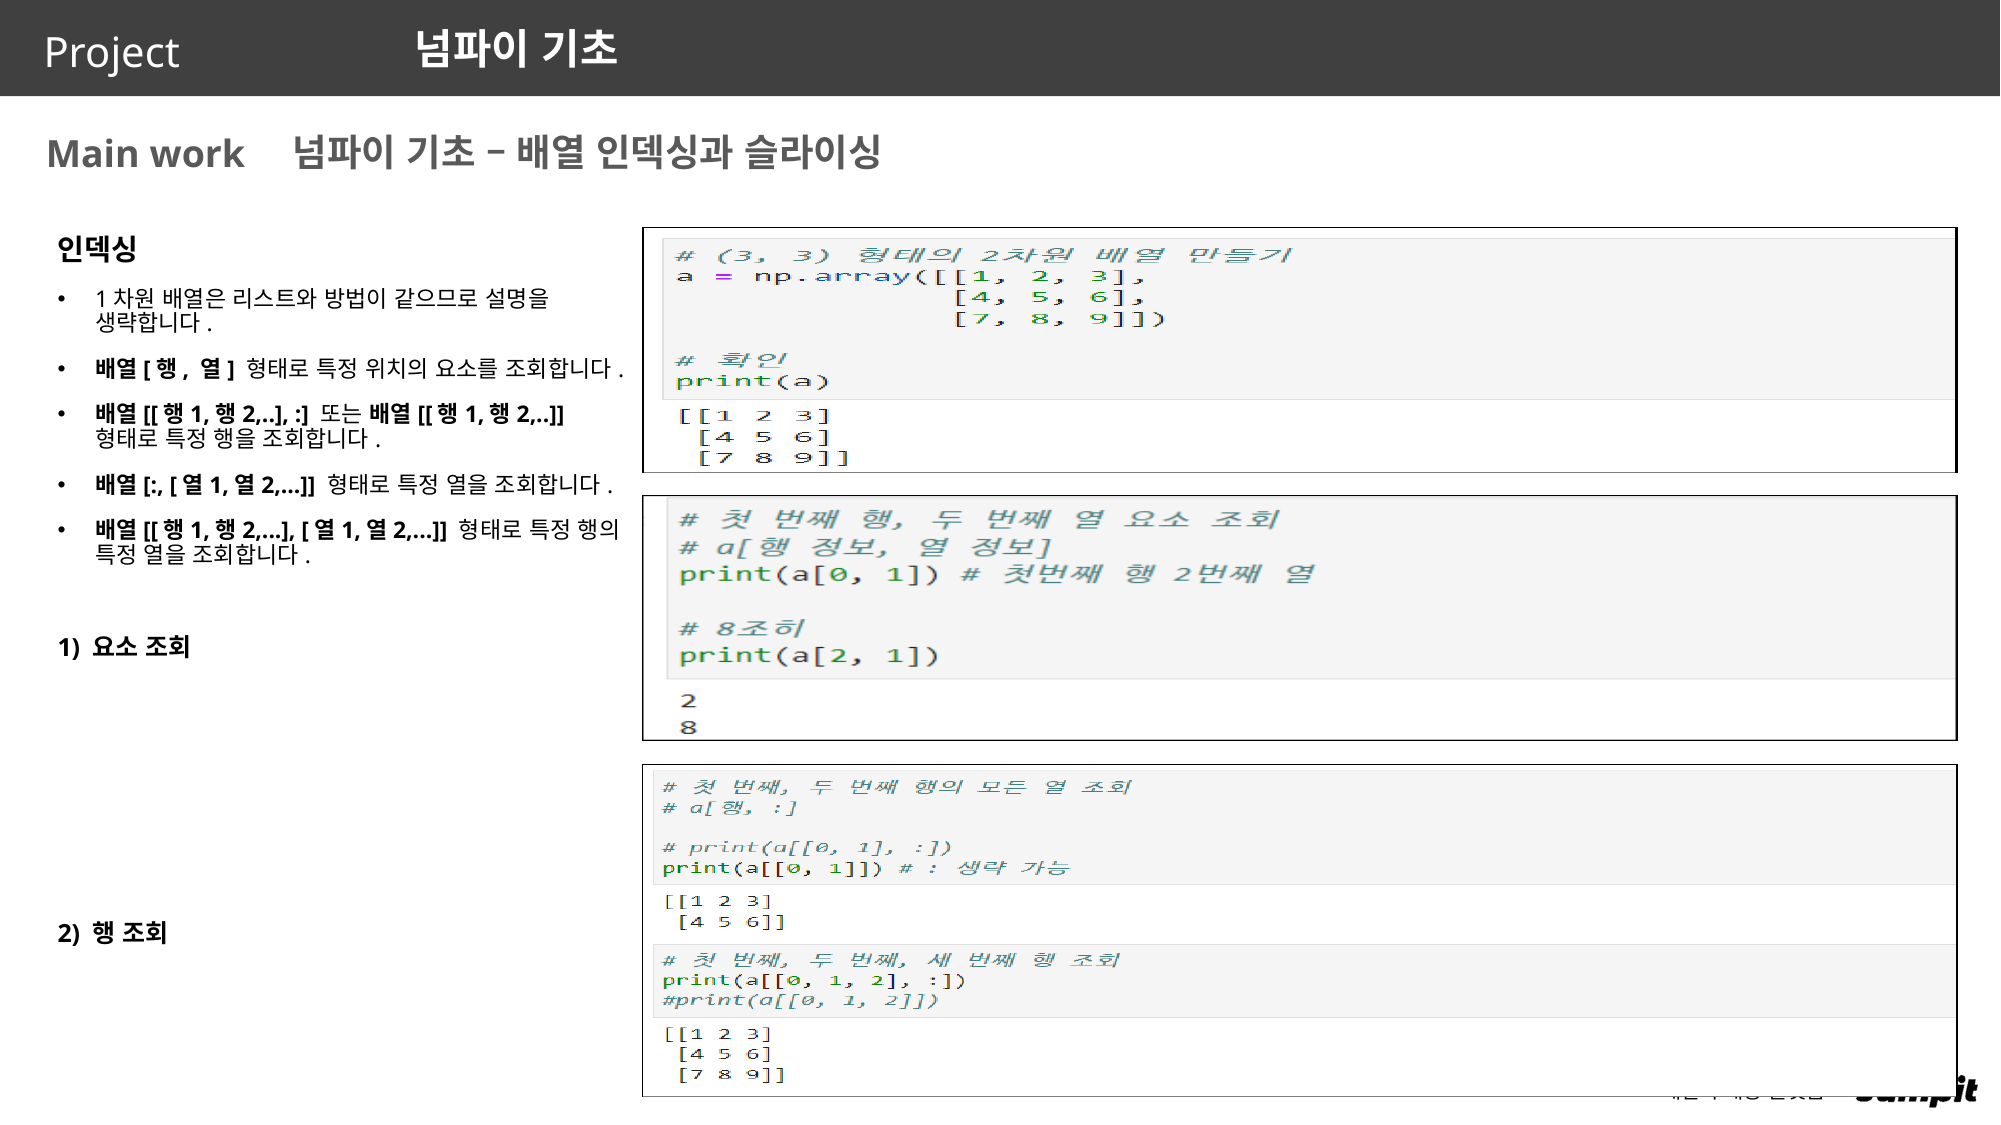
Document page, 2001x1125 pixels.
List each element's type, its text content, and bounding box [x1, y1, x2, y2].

picture [642, 227, 1958, 473]
picture [642, 495, 1958, 741]
list 인덱싱 1차원 배열은 리스트와 방법이 같으므로 설명을 생략합니다. 배열[행, 열] 형태로 특정 위치의 요소를 조회합니다. 배열[[행1,행2,..], :] 또는 배열[[행1,행2,..]] 형태로 특정 행을 조회합니다. 배열[:, [열1,열2,...]] 형태로 특정 열을 조회합니다. 배열[[행1,행2,...], [열1,열2,...]] 형태로 특정 행의 특정 열을 조회합니다. 1) 요소 조회 2) 행 조회 [42, 227, 642, 781]
picture [642, 764, 1982, 1113]
list 넘파이 기초 – 배열 인덱싱과 슬라이싱 [277, 126, 1856, 183]
text_box [42, 781, 642, 1043]
list 넘파이 기초 [399, 20, 1707, 82]
